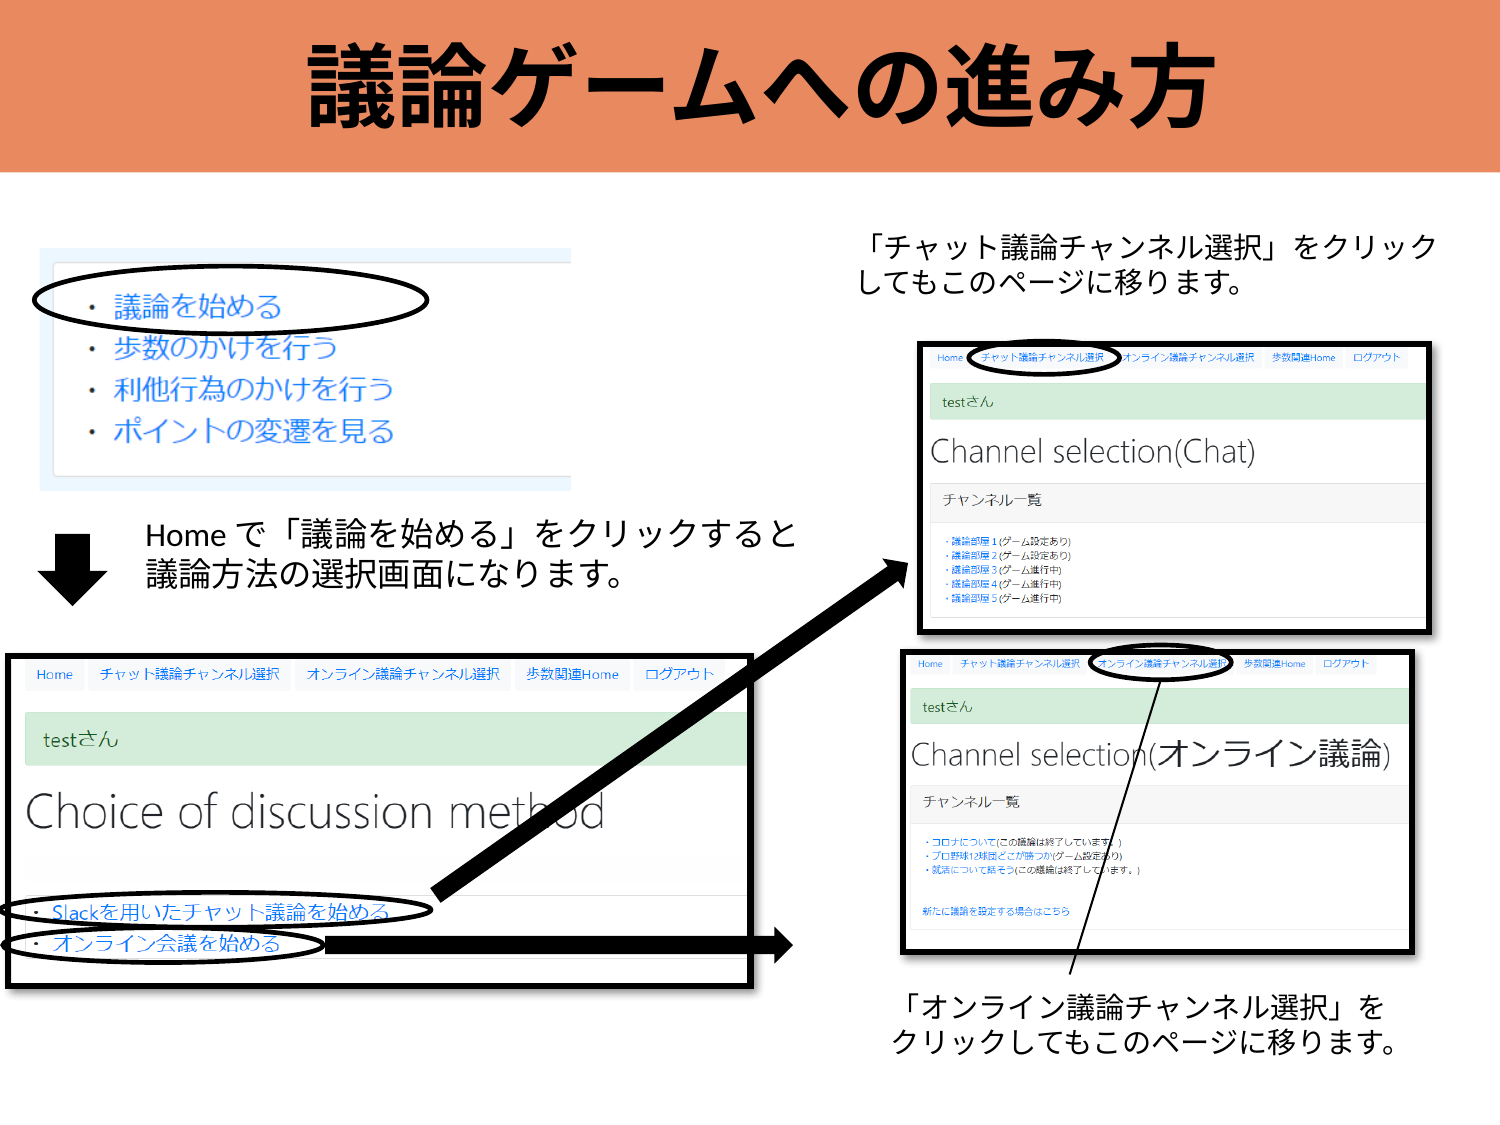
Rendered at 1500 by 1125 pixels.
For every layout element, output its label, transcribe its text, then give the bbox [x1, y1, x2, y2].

text_box [1096, 643, 1225, 654]
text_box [34, 247, 571, 491]
picture [905, 654, 1409, 949]
picture [923, 347, 1427, 630]
text_box Homeで「議論を始める」をクリックすると 議論方法の選択画面になります。 [130, 505, 885, 601]
text_box 議論ゲームへの進み方 [0, 0, 1500, 174]
text_box [1, 938, 11, 952]
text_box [1069, 679, 1161, 975]
text_box [0, 903, 11, 917]
text_box 「オンライン議論チャンネル選択」を クリックしてもこのページに移ります。 [876, 982, 1458, 1067]
text_box 「チャット議論チャンネル選択」をクリック してもこのページに移ります。 [839, 221, 1470, 307]
text_box [748, 601, 870, 687]
text_box [885, 558, 909, 591]
text_box [37, 533, 108, 607]
text_box [983, 340, 1106, 347]
text_box [748, 926, 793, 964]
picture [11, 659, 748, 984]
